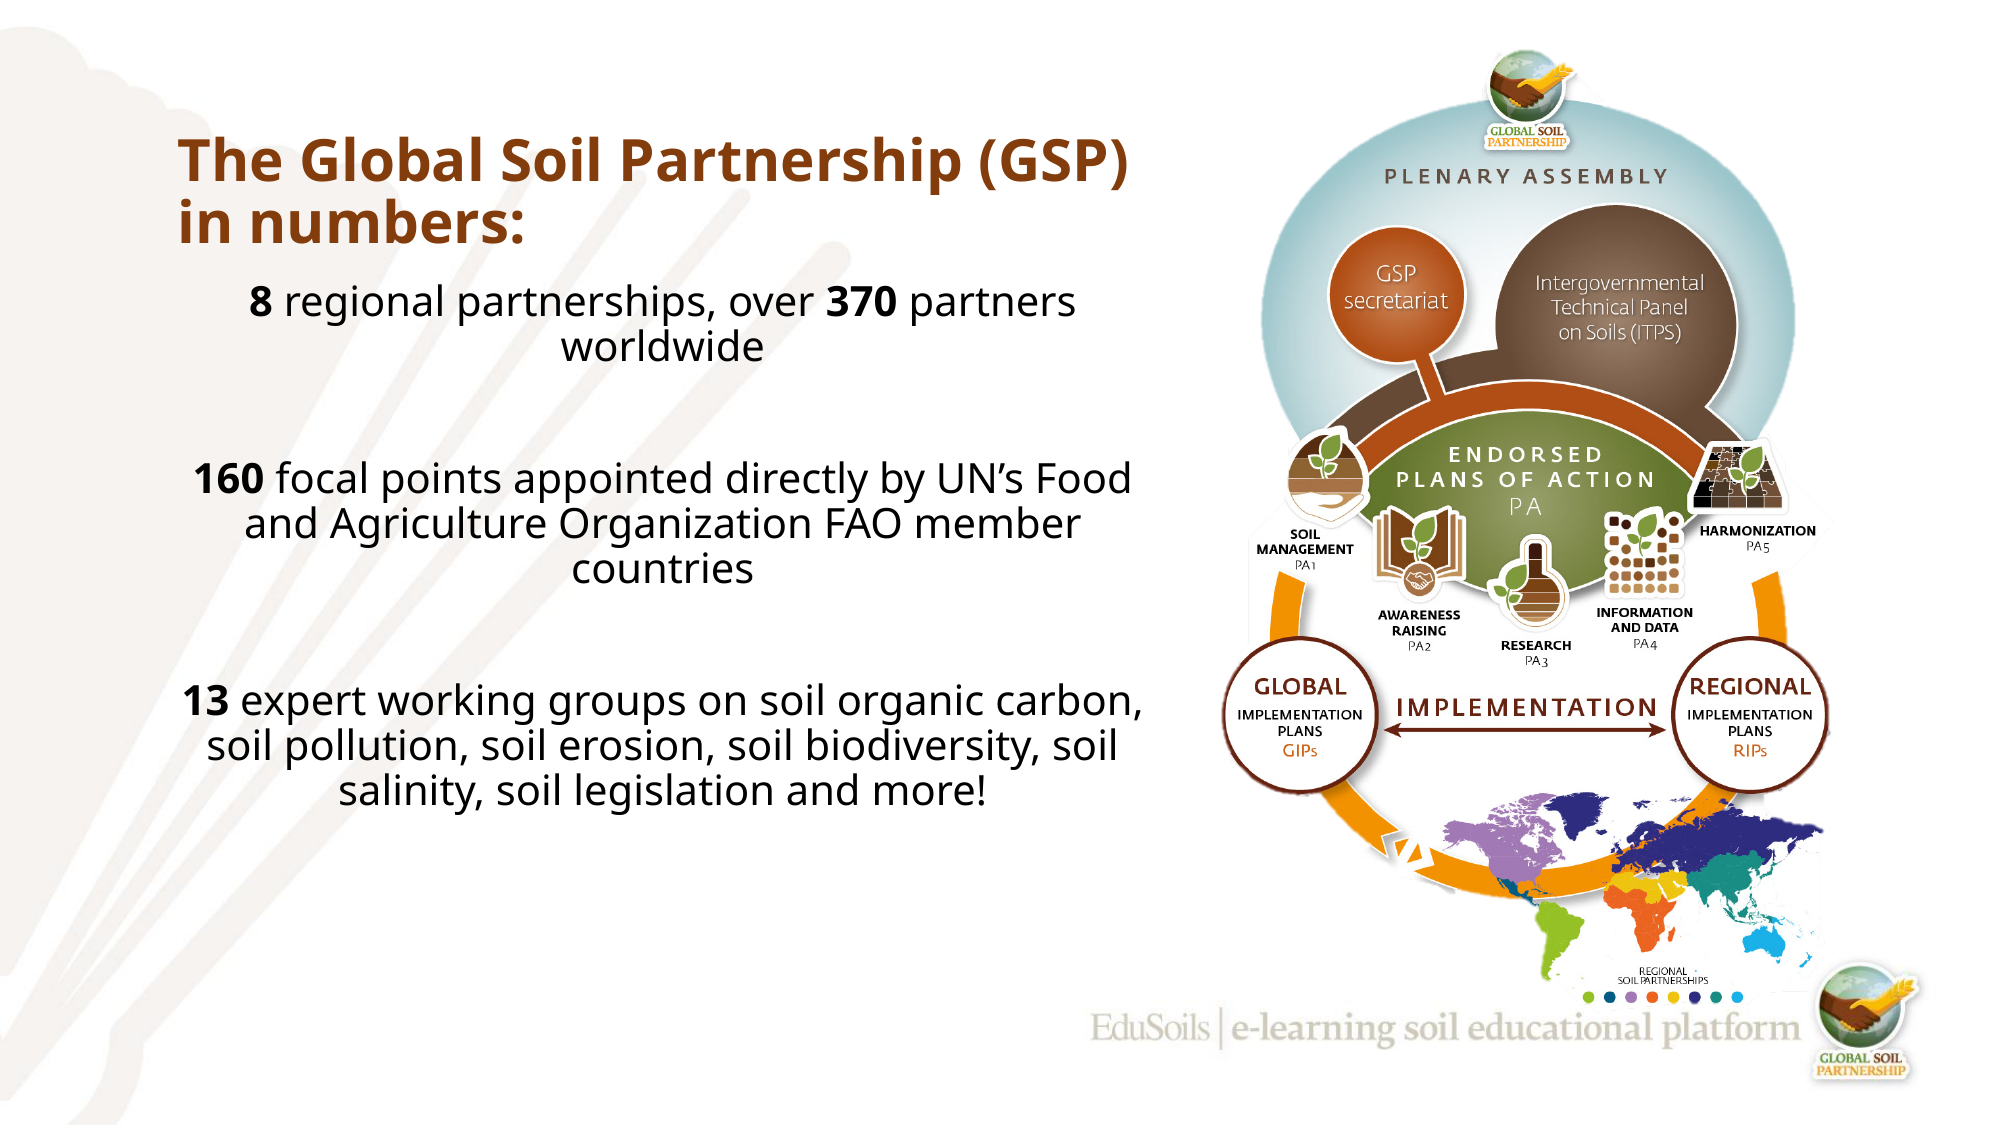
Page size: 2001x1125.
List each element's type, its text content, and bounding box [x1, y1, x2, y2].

text_box The Global Soil Partnership (GSP) in numbers: [162, 84, 1172, 303]
picture [0, 0, 2001, 1125]
list 8 regional partnerships, over 370 partners worldwide​ 160 focal points appointed directly by UN’s Food and Agriculture Organization FAO member countries​ 13 expert working groups on soil organic carbon, soil pollution, soil erosion, soil biodiversity, soil salinity, soil legislation and more! [162, 303, 1164, 961]
